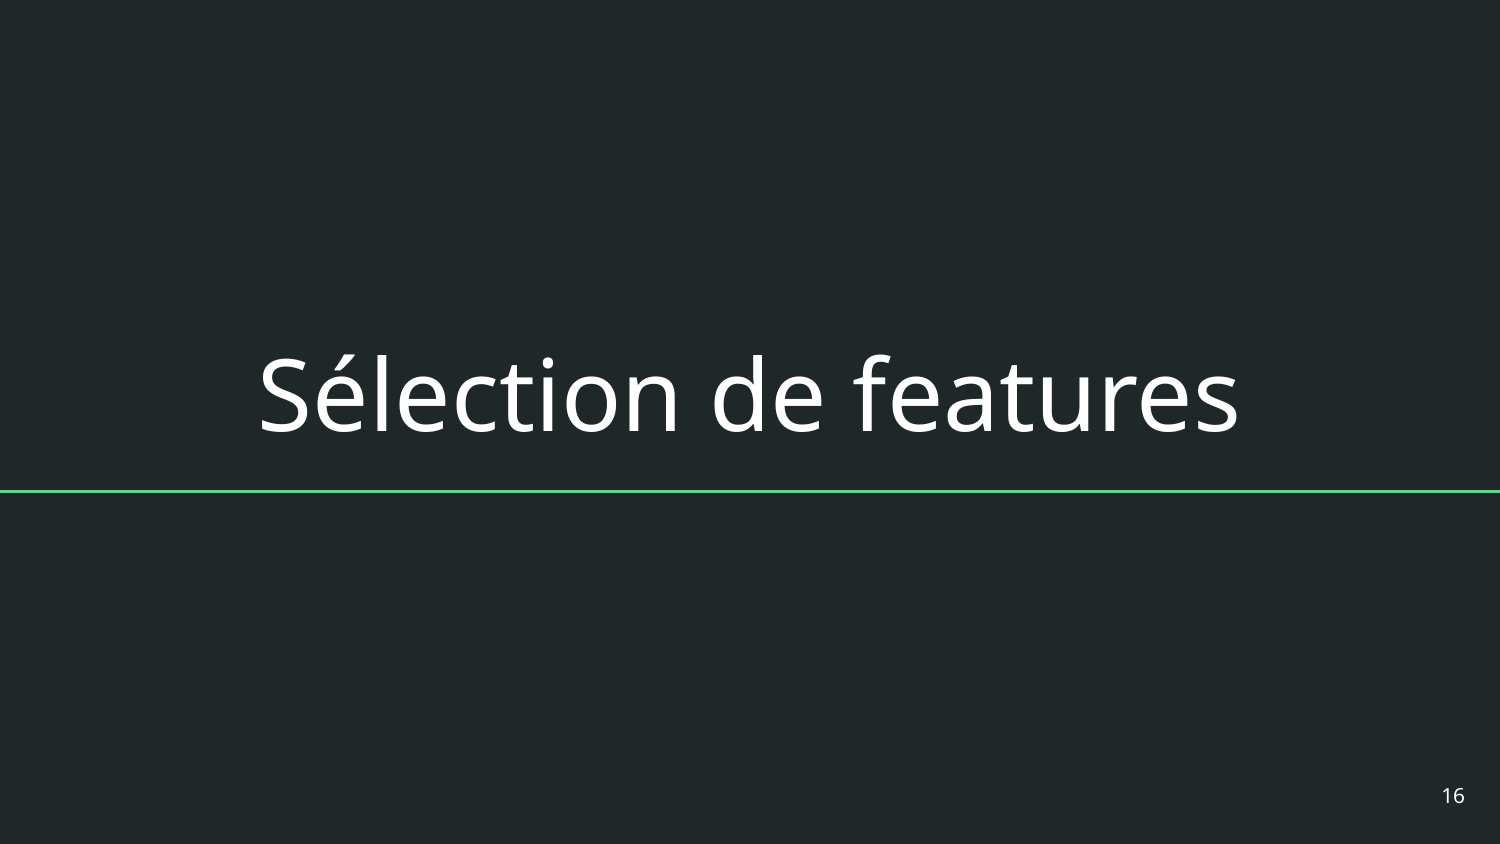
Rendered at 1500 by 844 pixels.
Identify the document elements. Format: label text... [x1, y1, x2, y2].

slide_number ‹#› [1389, 764, 1480, 830]
title Sélection de features [83, 206, 1417, 467]
